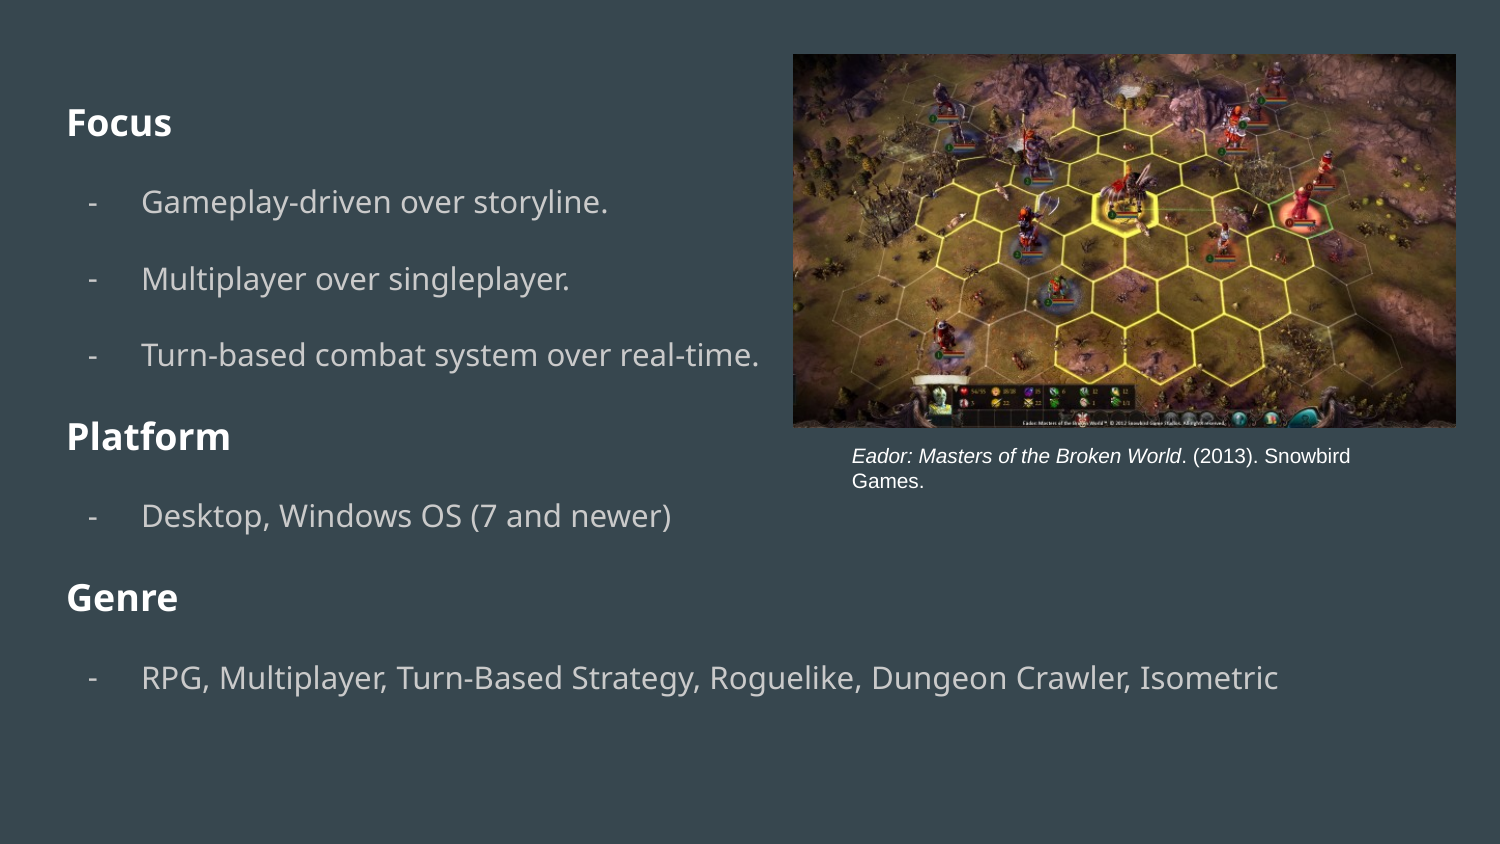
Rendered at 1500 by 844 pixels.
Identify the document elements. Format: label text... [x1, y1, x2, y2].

list Focus Gameplay-driven over storyline. Multiplayer over singleplayer. Turn-based combat system over real-time. Platform Desktop, Windows OS (7 and newer) Genre RPG, Multiplayer, Turn-Based Strategy, Roguelike, Dungeon Crawler, Isometric [51, 76, 1449, 750]
text_box Eador: Masters of the Broken World. (2013). Snowbird Games. [836, 436, 1443, 476]
picture [793, 54, 1456, 428]
